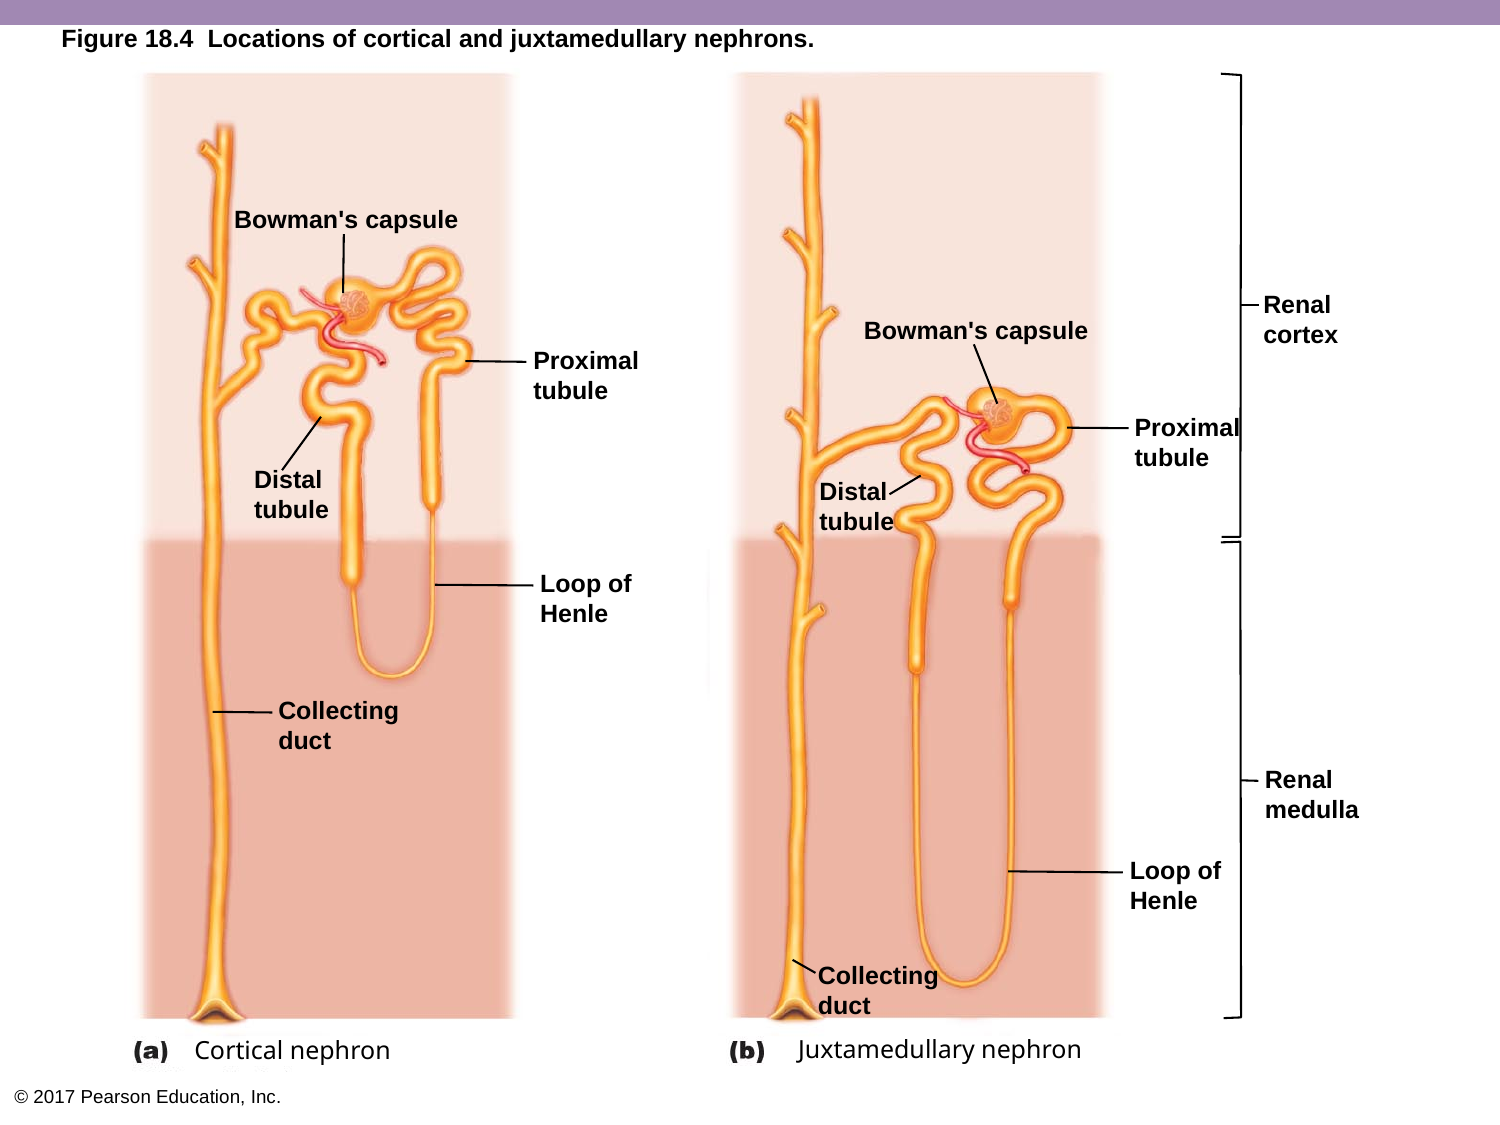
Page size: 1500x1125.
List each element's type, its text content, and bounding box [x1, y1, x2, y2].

picture [124, 62, 1367, 1072]
text_box Figure 18.4 Locations of cortical and juxtamedullary nephrons. [46, 14, 1500, 60]
